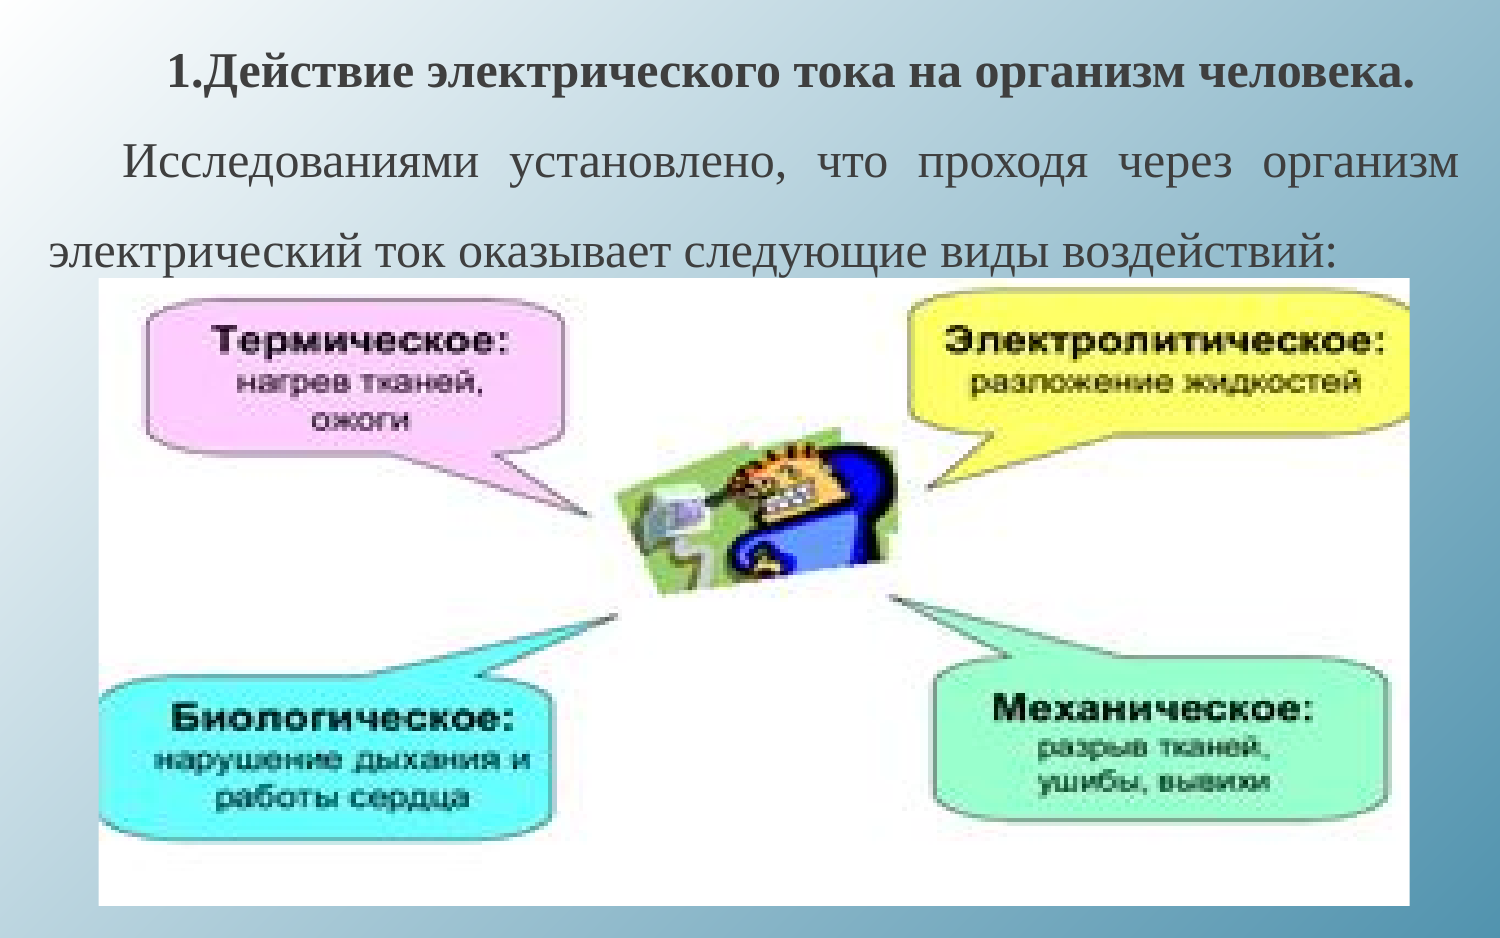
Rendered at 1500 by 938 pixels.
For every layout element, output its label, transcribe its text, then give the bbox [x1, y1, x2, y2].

picture [98, 277, 1410, 906]
text_box Действие электрического тока на организм человека. Исследованиями установлено, что проходя через организм электрический ток оказывает следующие виды воздействий: [33, 0, 1475, 285]
